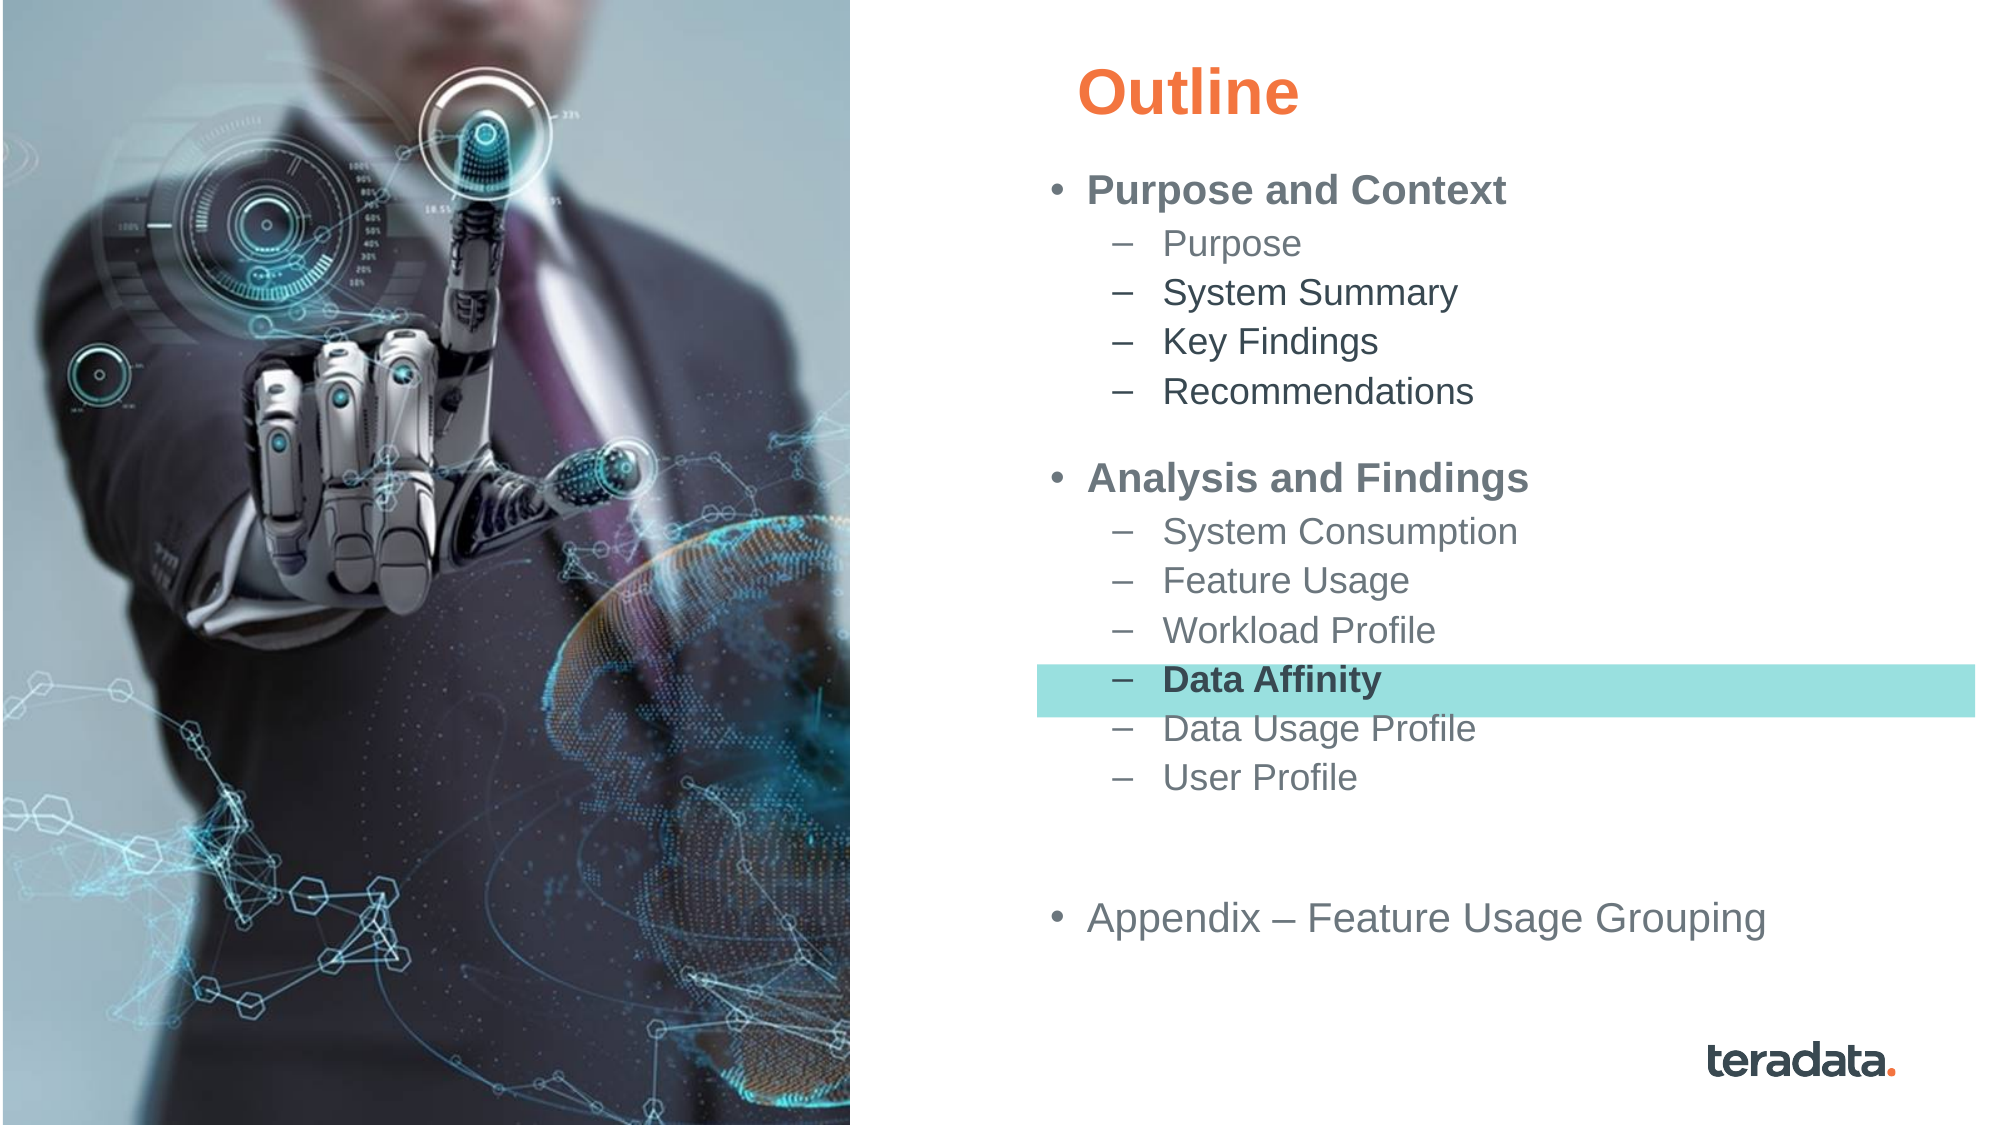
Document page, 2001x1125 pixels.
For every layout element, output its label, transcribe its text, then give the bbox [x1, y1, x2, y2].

picture [2, 0, 850, 1125]
text_box Purpose and Context Purpose System Summary Key Findings Recommendations Analysis and Findings System Consumption Feature Usage Workload Profile Data Affinity Data Usage Profile User Profile Appendix – Feature Usage Grouping [1049, 166, 1900, 1008]
text_box [1037, 664, 1049, 718]
picture [1708, 1041, 1896, 1077]
text_box [1900, 664, 1976, 718]
title Outline [1062, 51, 1913, 206]
